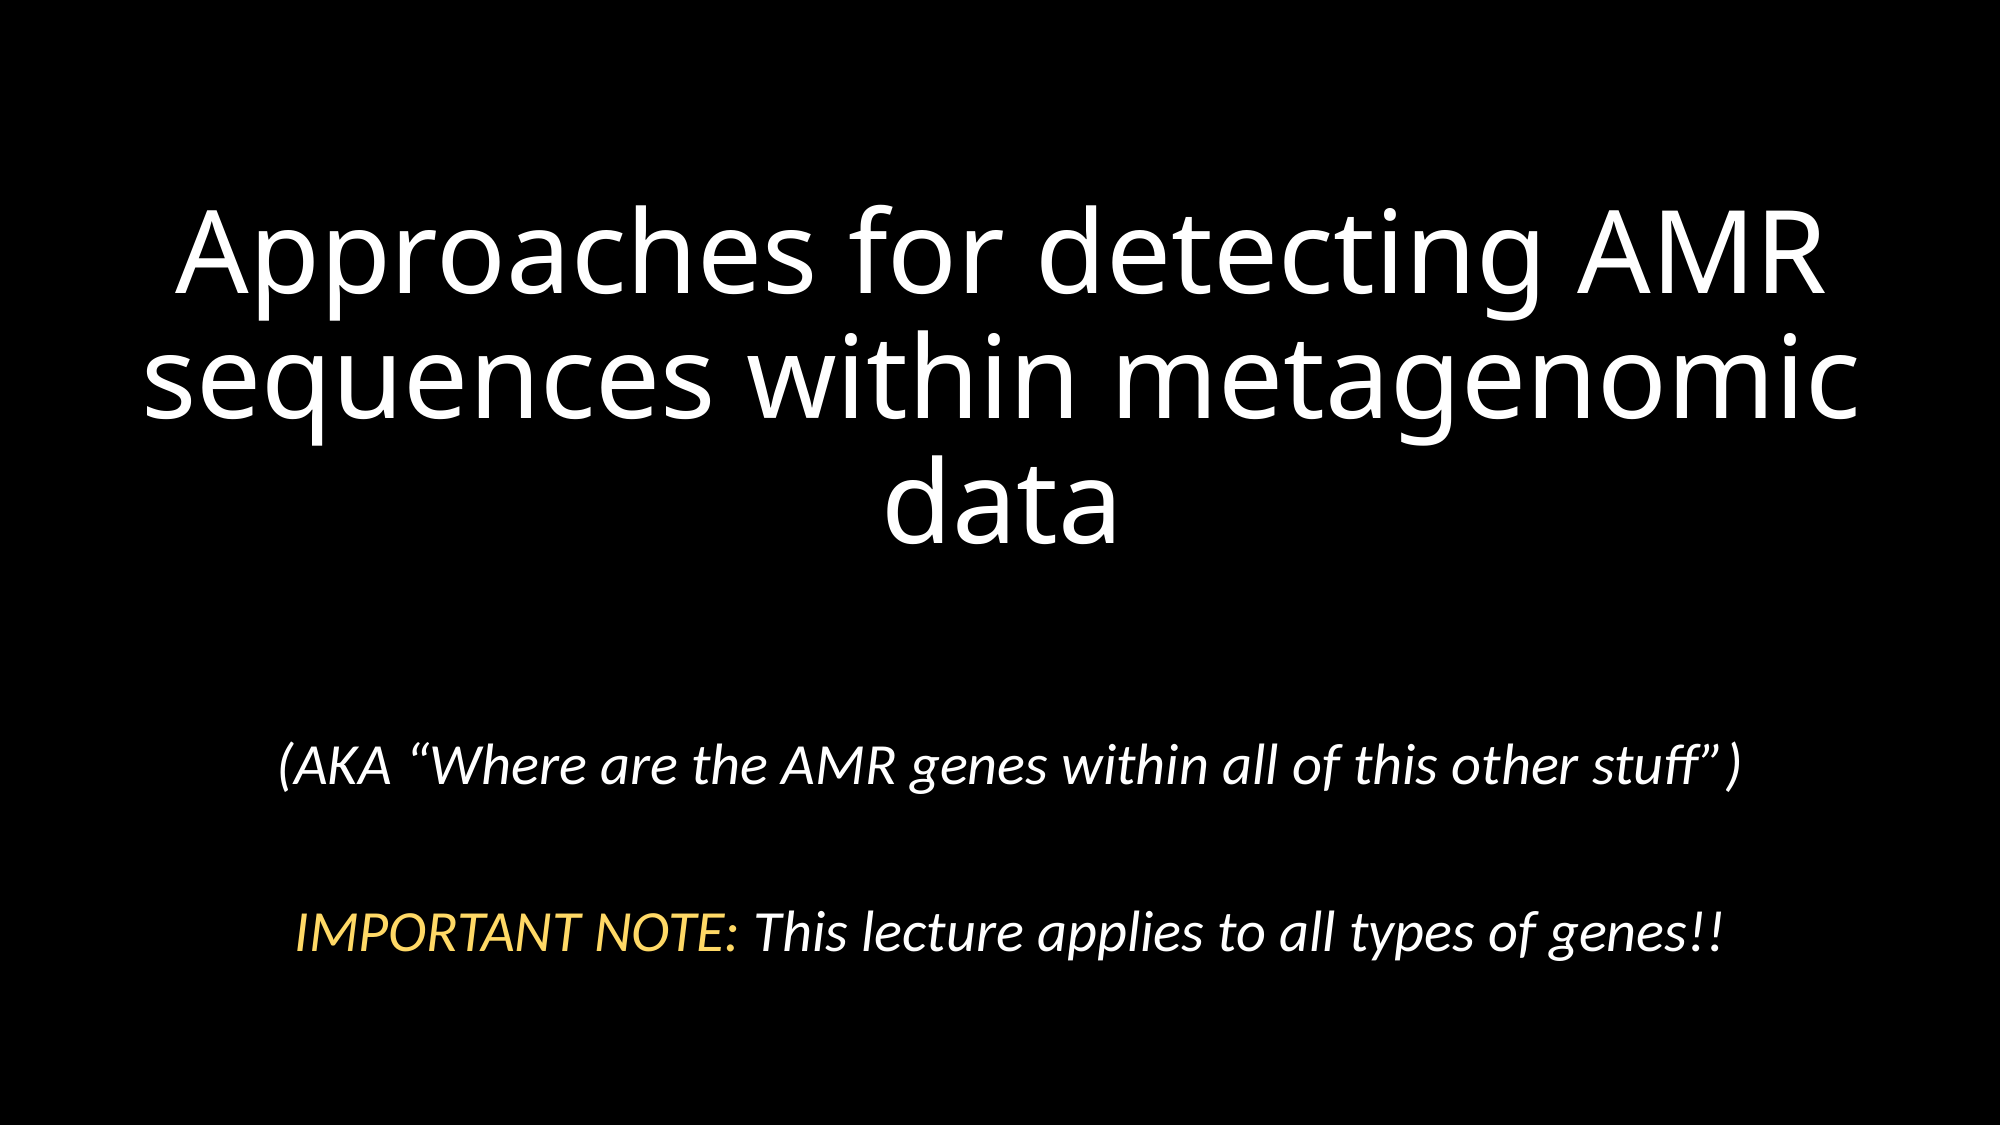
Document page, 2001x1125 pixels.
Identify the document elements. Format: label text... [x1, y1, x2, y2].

subtitle (AKA “Where are the AMR genes within all of this other stuff”) IMPORTANT NOTE: This lecture applies to all types of genes!! [201, 726, 1819, 863]
title Approaches for detecting AMR sequences within metagenomic data [44, 184, 1961, 576]
